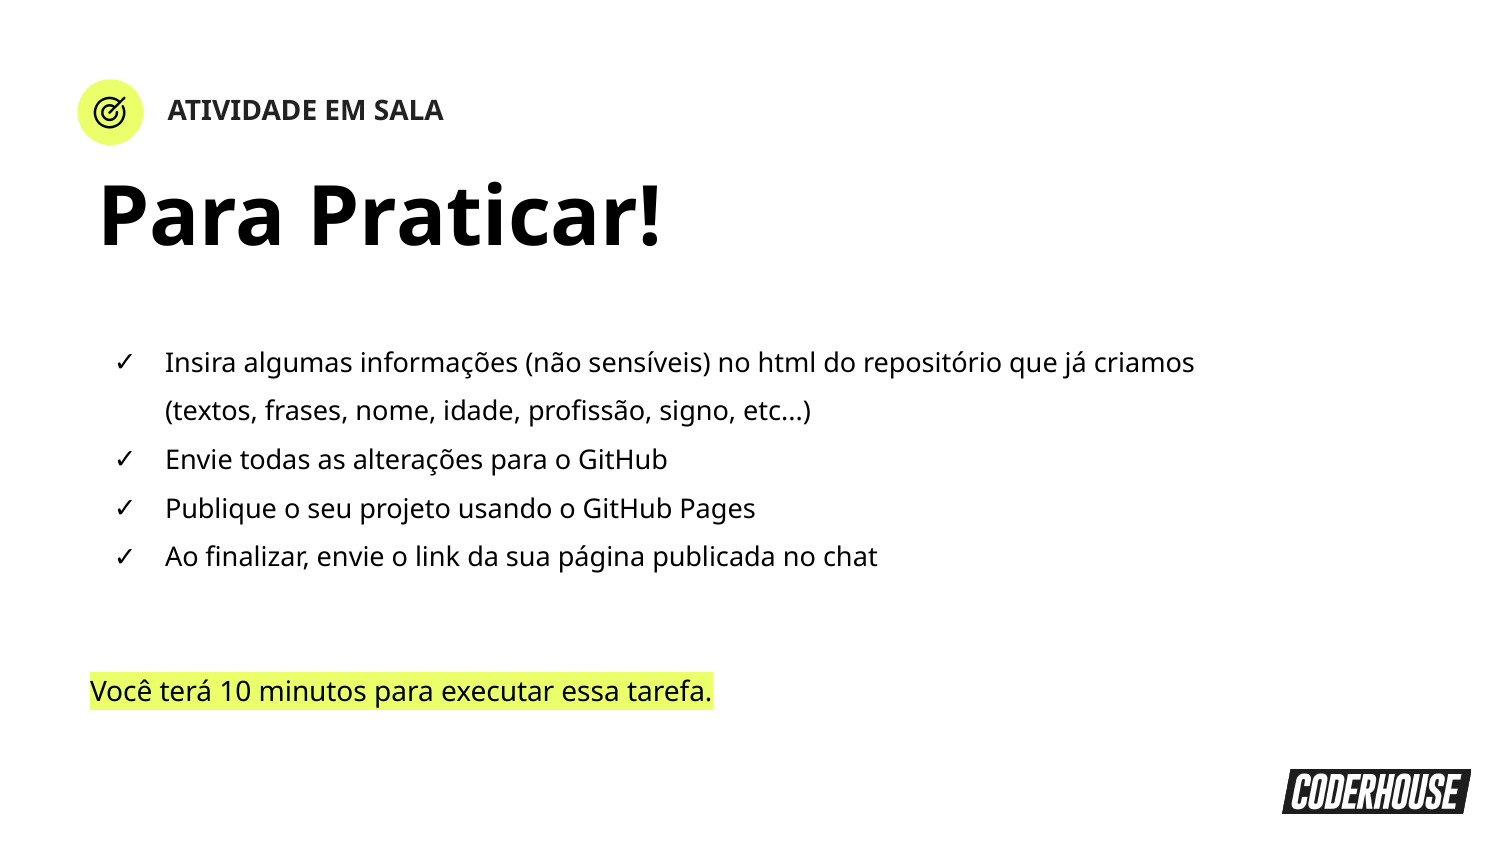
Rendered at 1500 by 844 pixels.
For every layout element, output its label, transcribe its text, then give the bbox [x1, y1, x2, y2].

text_box Insira algumas informações (não sensíveis) no html do repositório que já criamos (textos, frases, nome, idade, profissão, signo, etc...) Envie todas as alterações para o GitHub Publique o seu projeto usando o GitHub Pages Ao finalizar, envie o link da sua página publicada no chat Você terá 10 minutos para executar essa tarefa. [75, 281, 1230, 790]
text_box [77, 78, 144, 146]
text_box ATIVIDADE EM SALA [152, 76, 557, 141]
picture [1281, 769, 1471, 814]
text_box Para Praticar! [82, 147, 1282, 278]
